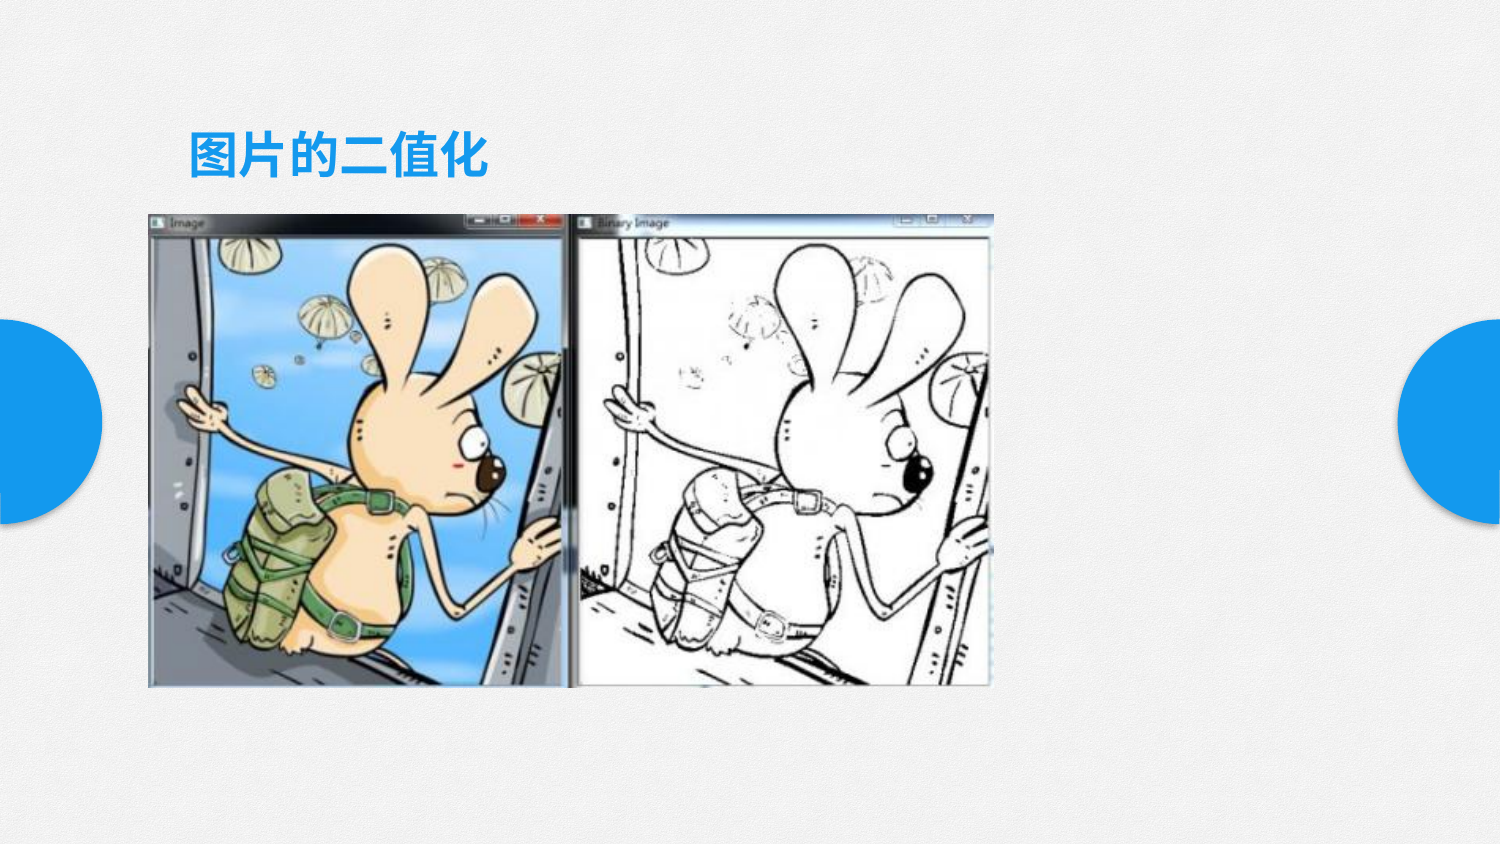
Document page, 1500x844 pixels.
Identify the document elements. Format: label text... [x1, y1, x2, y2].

text_box 图片的二值化 [115, 115, 563, 191]
picture [0, 0, 1500, 844]
